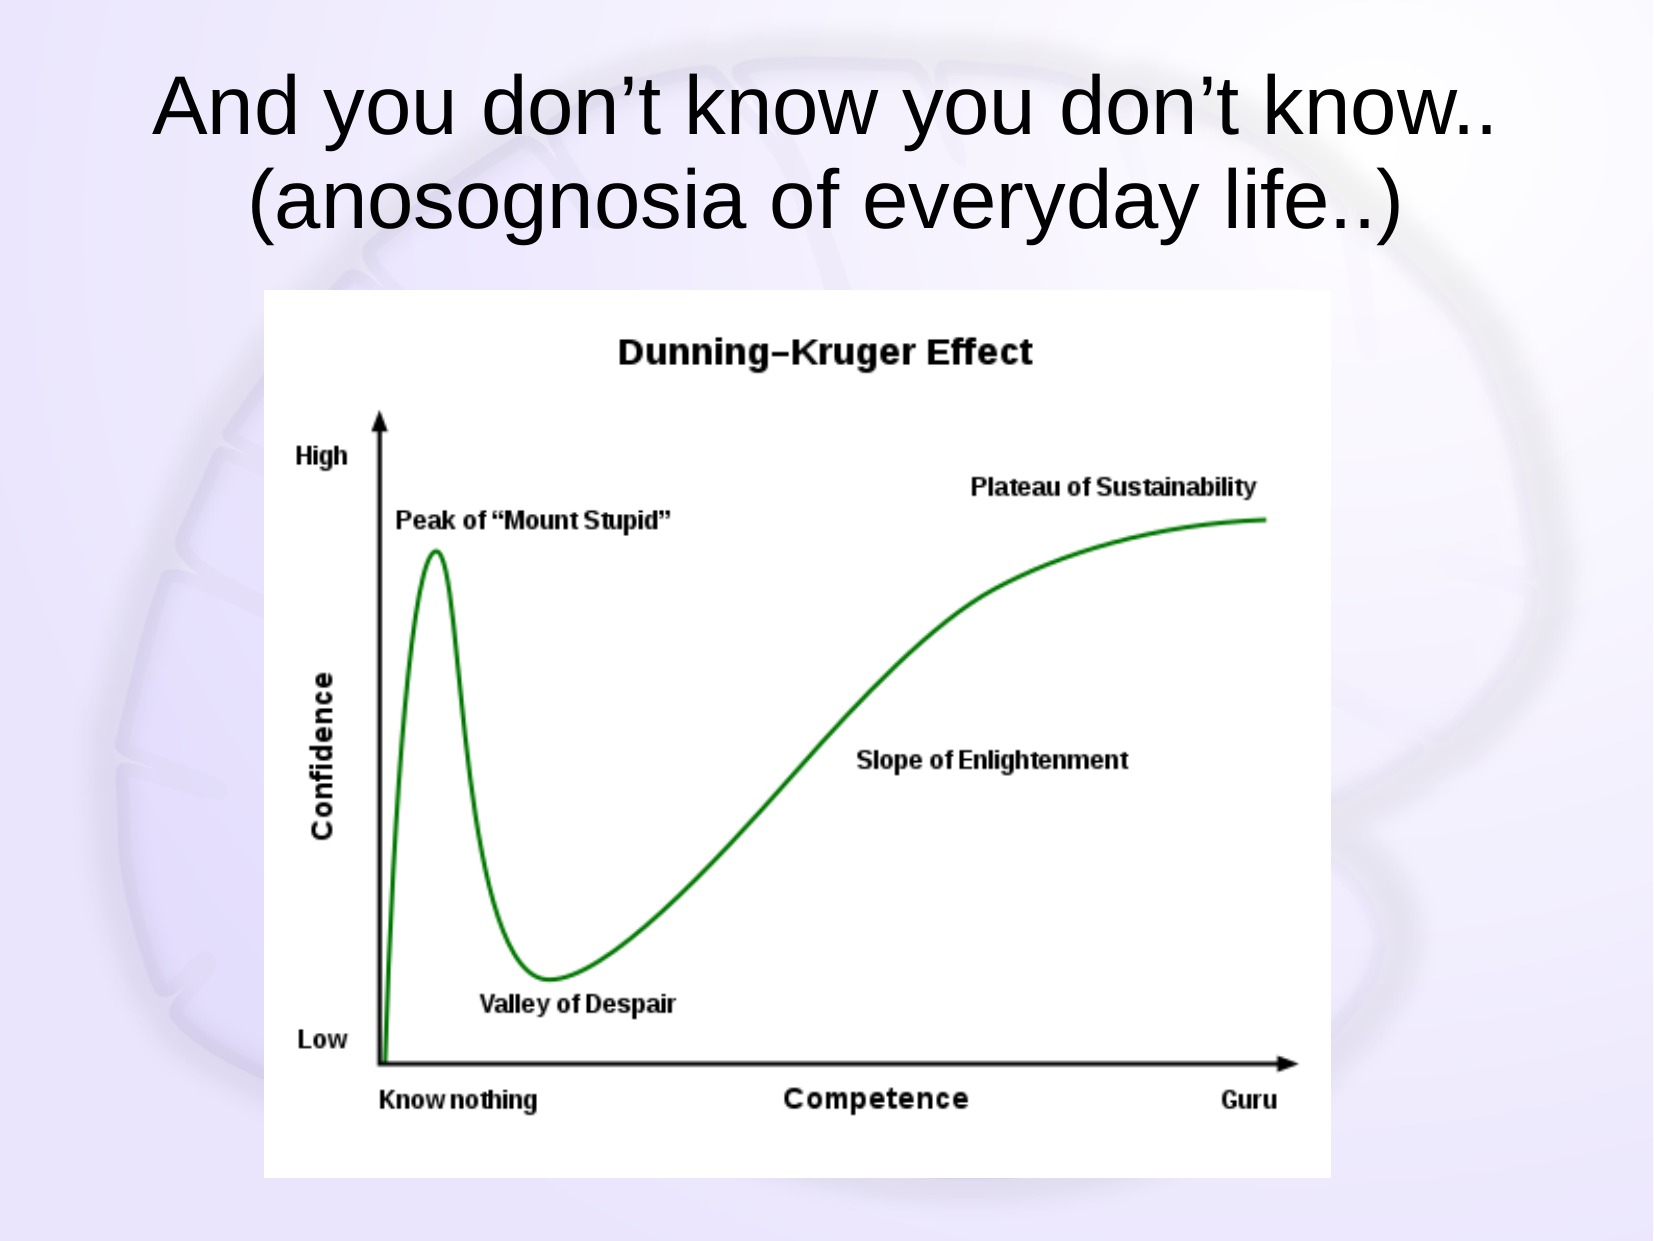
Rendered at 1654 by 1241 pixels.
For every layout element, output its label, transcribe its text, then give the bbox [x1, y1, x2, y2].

picture [0, 0, 1654, 1241]
title And you don’t know you don’t know.. (anosognosia of everyday life..) [82, 49, 1571, 257]
